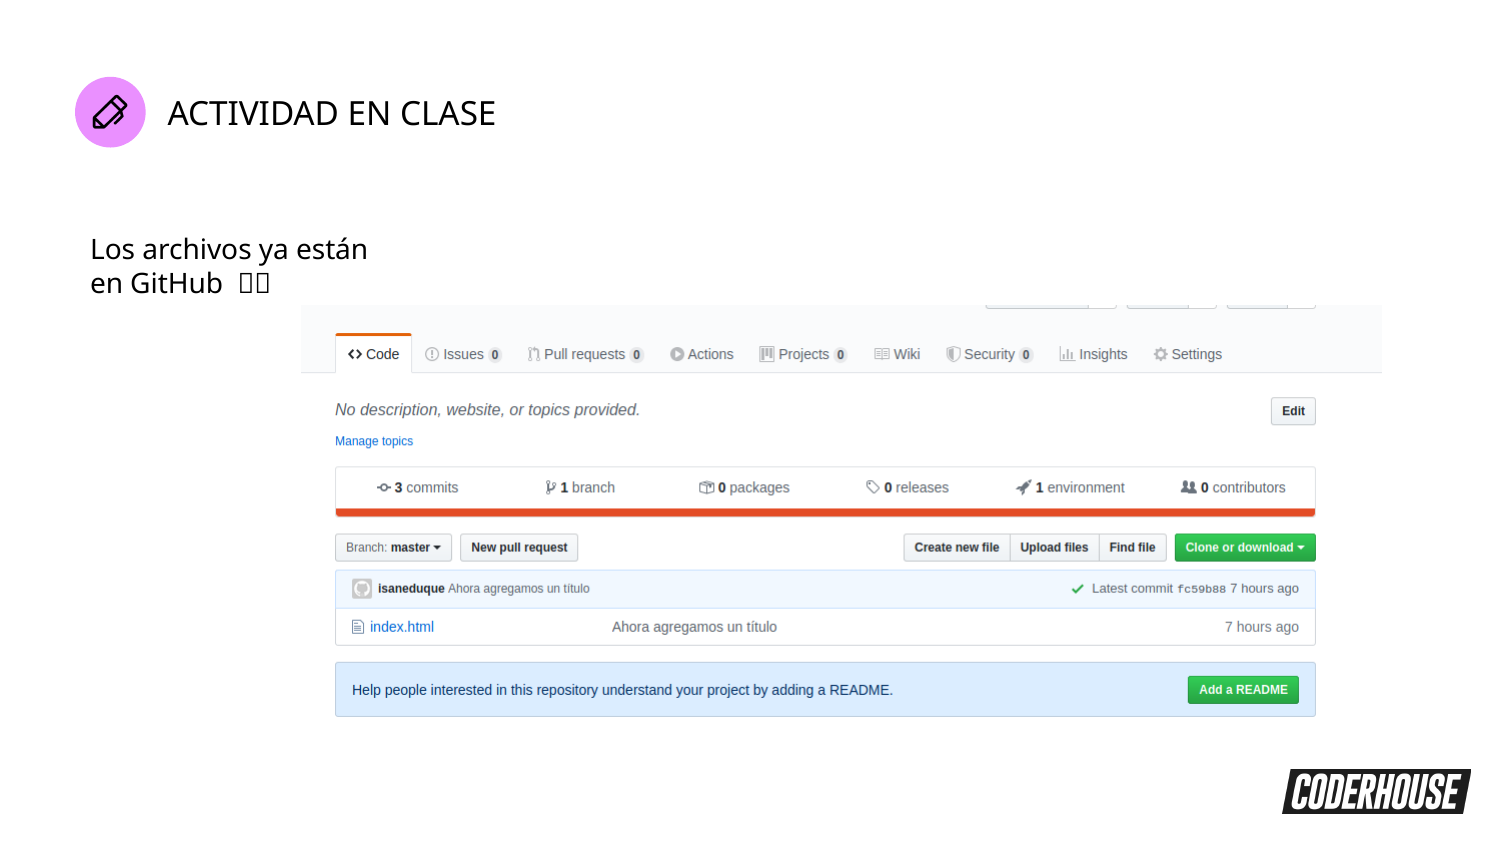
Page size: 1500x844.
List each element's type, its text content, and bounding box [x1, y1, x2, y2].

picture [1281, 769, 1471, 814]
text_box Los archivos ya están en GitHub 🎉🎉 [74, 216, 956, 348]
picture [300, 305, 1382, 742]
text_box ACTIVIDAD EN CLASE [152, 76, 557, 147]
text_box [74, 76, 146, 148]
